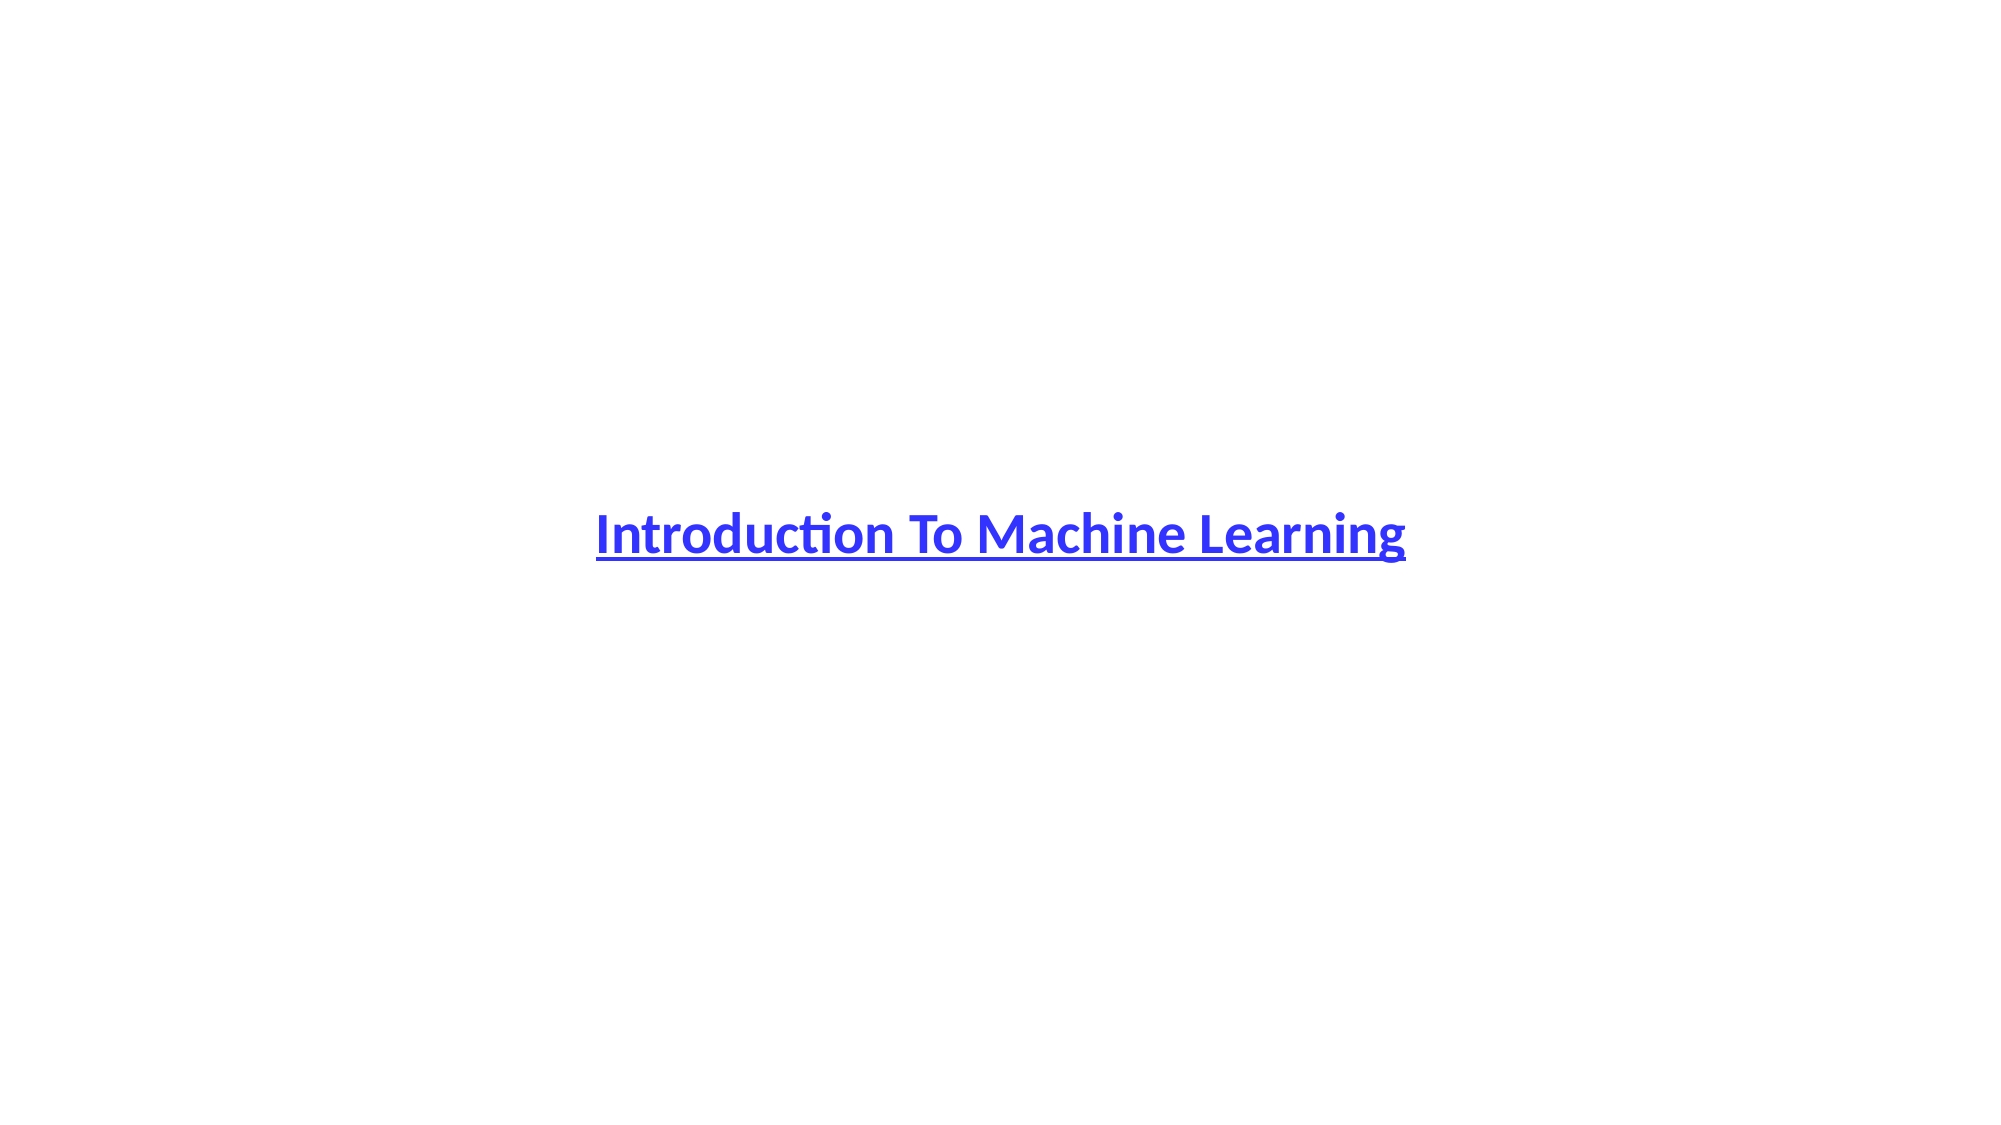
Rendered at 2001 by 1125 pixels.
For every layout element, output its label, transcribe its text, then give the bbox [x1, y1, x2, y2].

title Introduction To Machine Learning [249, 184, 1750, 576]
